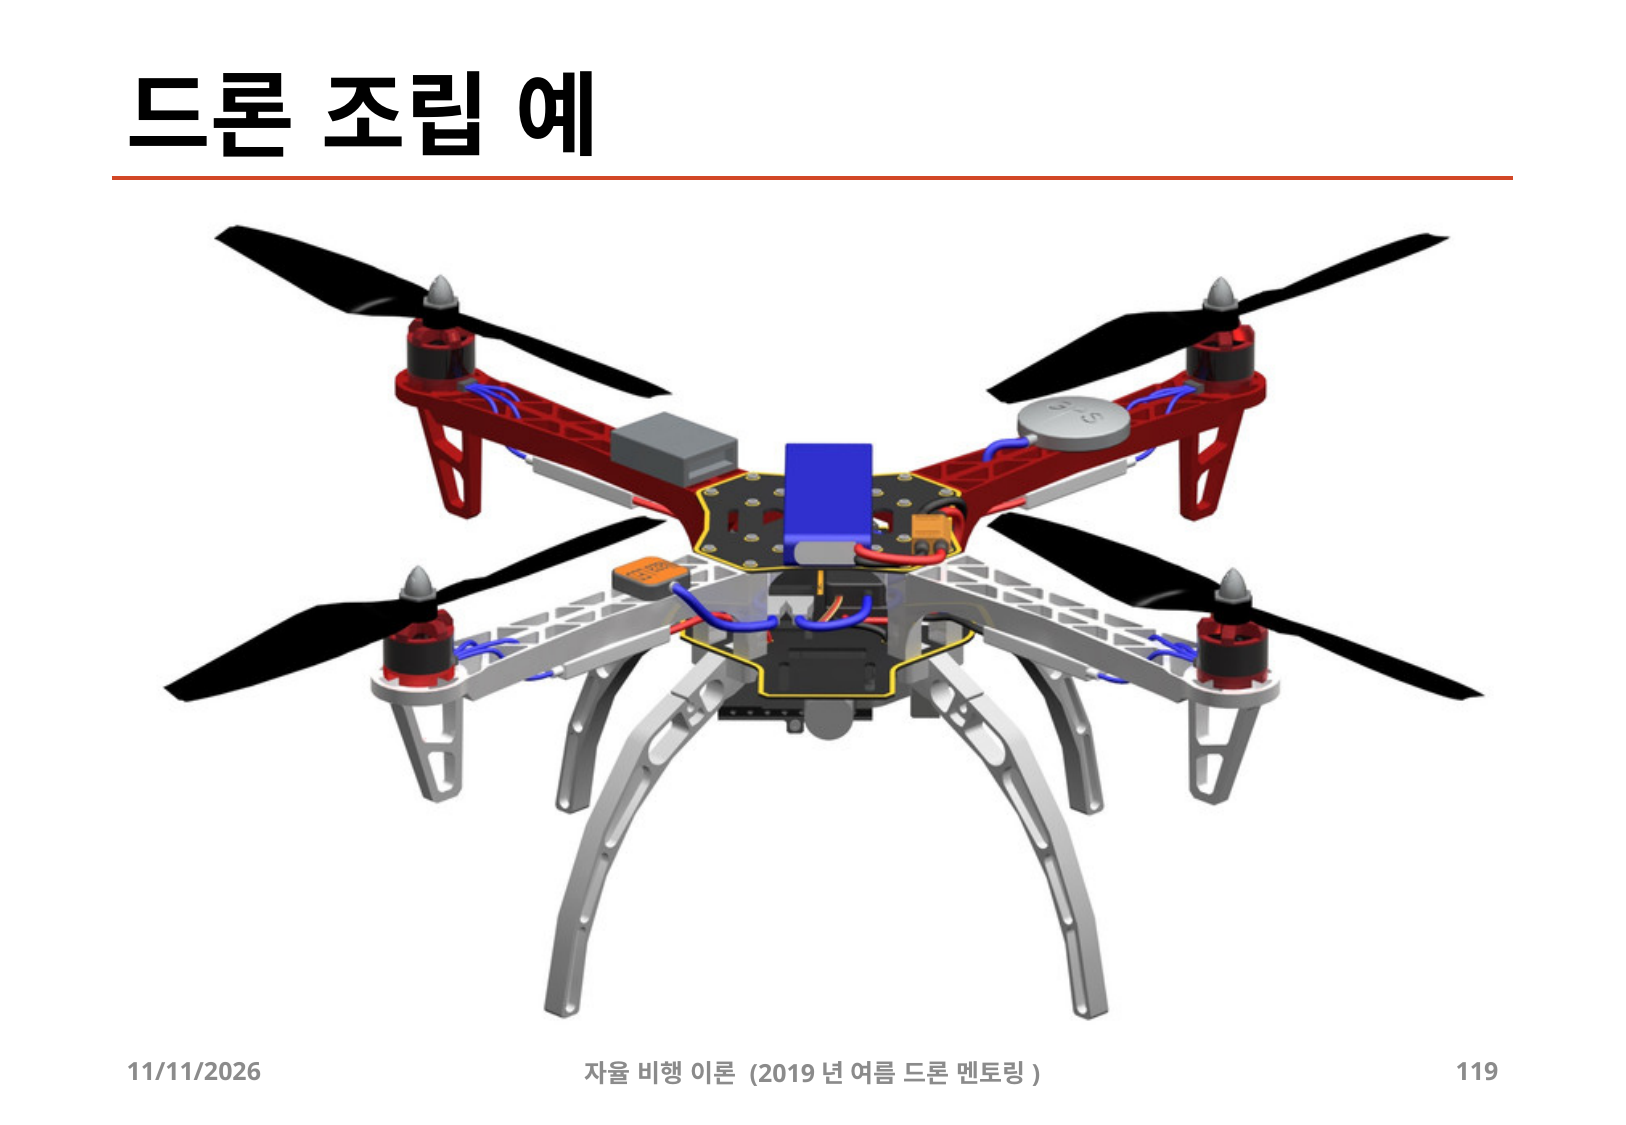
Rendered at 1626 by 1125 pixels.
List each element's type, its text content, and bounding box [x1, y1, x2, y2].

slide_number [111, 1053, 303, 1103]
slide_number 119 [1433, 1053, 1514, 1103]
footer 자율 비행 이론 (2019년 여름 드론 멘토링) [538, 1053, 1087, 1103]
title 드론 조립 예 [111, 59, 1514, 179]
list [41, 185, 1584, 1053]
